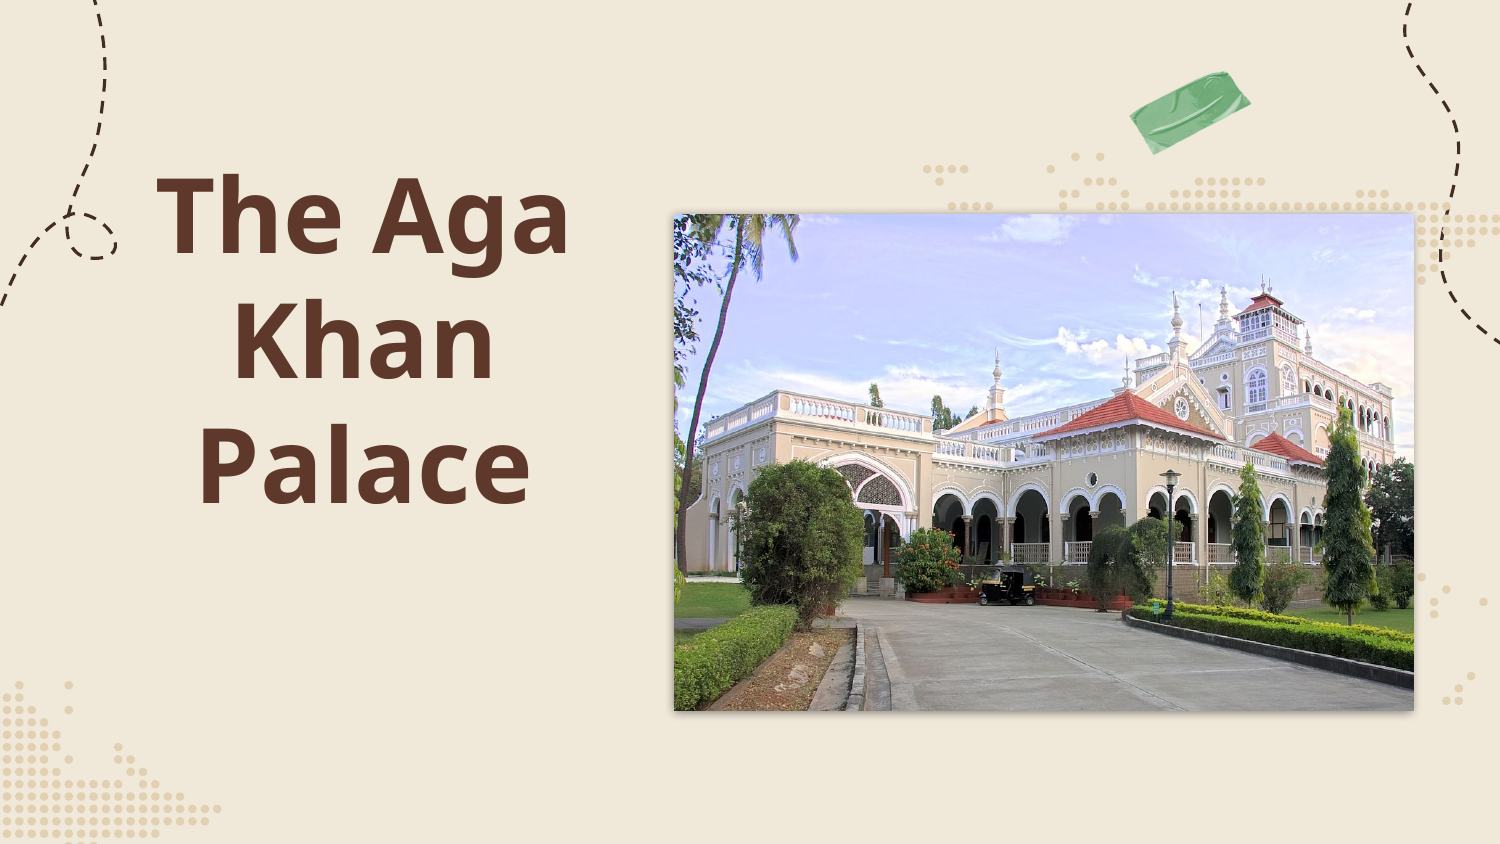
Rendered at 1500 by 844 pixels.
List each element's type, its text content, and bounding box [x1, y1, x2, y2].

picture [674, 213, 1414, 711]
title The Aga Khan Palace [70, 277, 658, 539]
picture [1114, 47, 1261, 152]
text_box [860, 152, 1500, 706]
